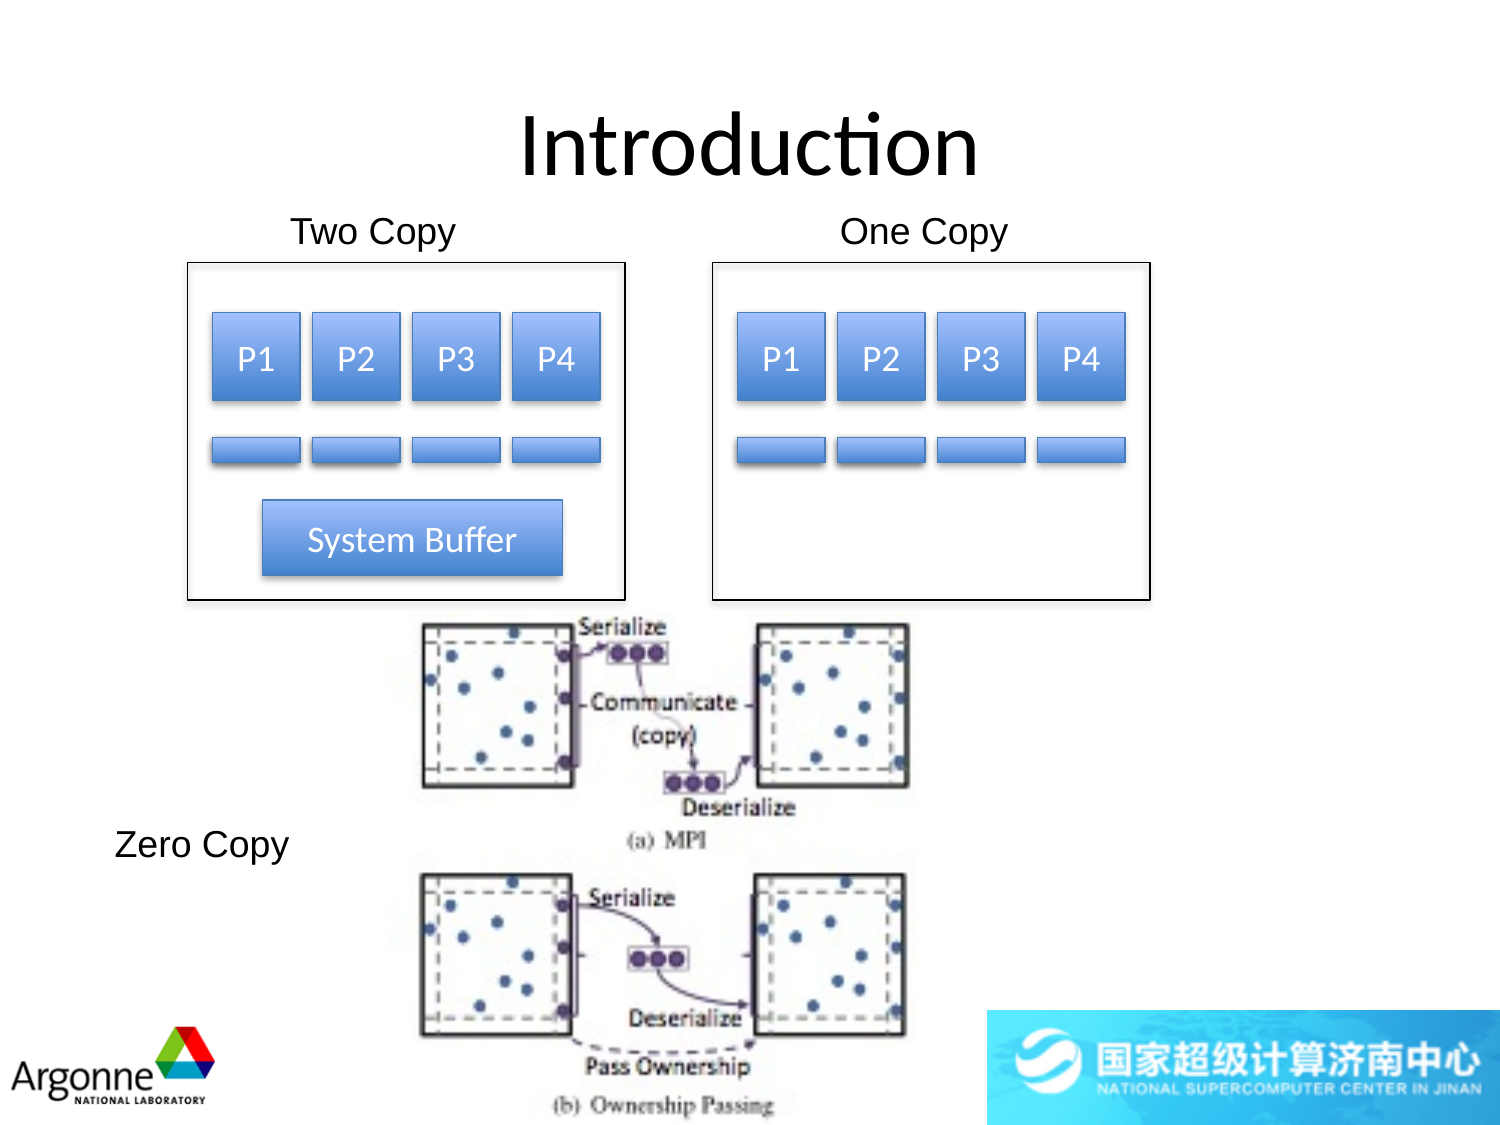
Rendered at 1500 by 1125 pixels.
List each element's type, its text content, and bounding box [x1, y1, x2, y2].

text_box [512, 437, 601, 463]
text_box One Copy [824, 199, 1050, 260]
text_box [712, 262, 1151, 601]
text_box [312, 437, 401, 463]
text_box Zero Copy [99, 812, 325, 873]
text_box P4 [512, 312, 601, 401]
title Introduction [75, 45, 1425, 233]
text_box P3 [937, 312, 1026, 401]
text_box [412, 437, 501, 463]
text_box P1 [737, 312, 826, 401]
text_box [1037, 437, 1126, 463]
text_box P2 [312, 312, 401, 401]
text_box [937, 437, 1026, 463]
text_box P2 [837, 312, 926, 401]
text_box [837, 437, 926, 463]
text_box [212, 437, 301, 463]
text_box Two Copy [275, 199, 475, 260]
text_box [737, 437, 826, 463]
picture [987, 1010, 1500, 1125]
picture [387, 612, 951, 1125]
text_box [187, 262, 626, 601]
text_box P1 [212, 312, 301, 401]
text_box P4 [1037, 312, 1126, 401]
picture [0, 1011, 238, 1124]
text_box P3 [412, 312, 501, 401]
